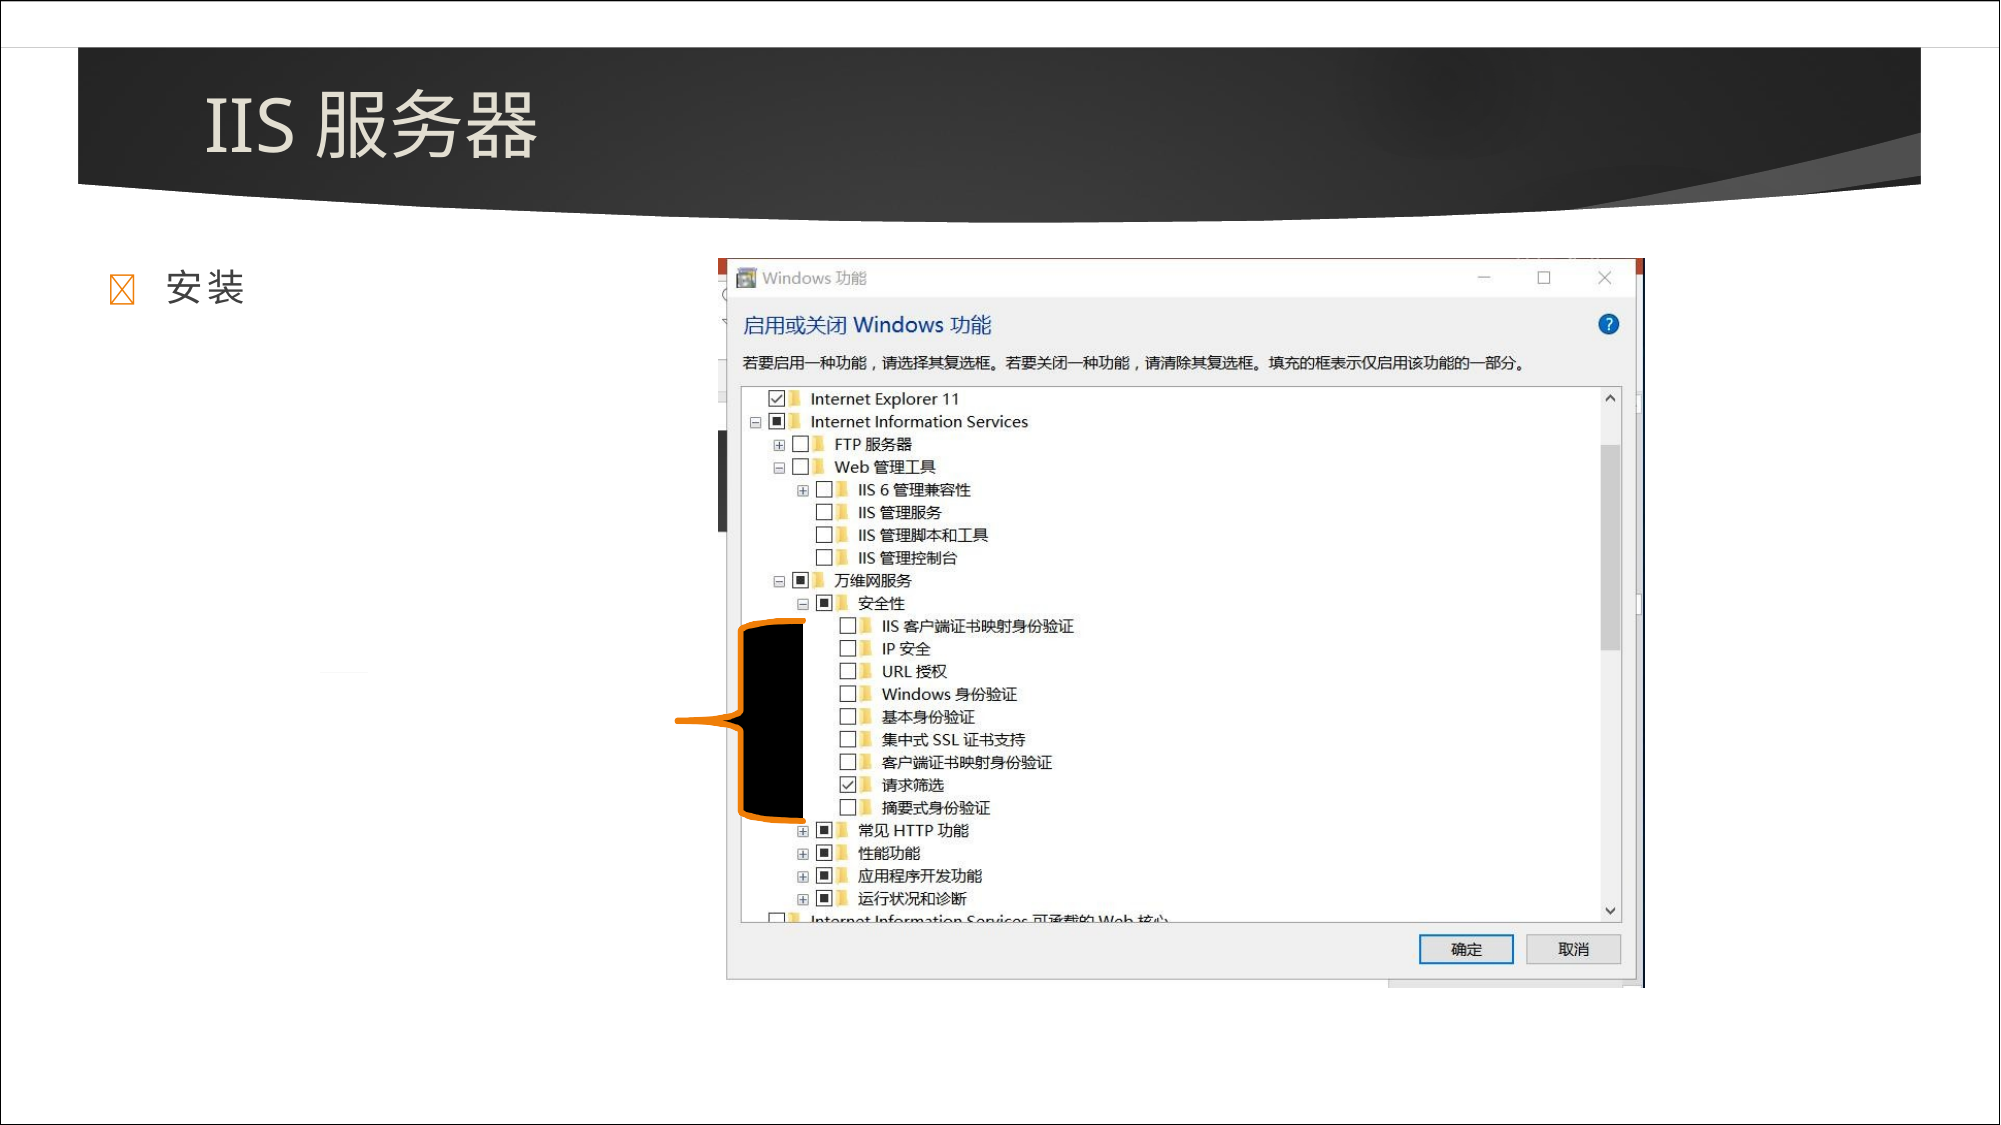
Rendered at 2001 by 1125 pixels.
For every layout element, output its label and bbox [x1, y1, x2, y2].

text_box [0, 0, 2000, 1125]
